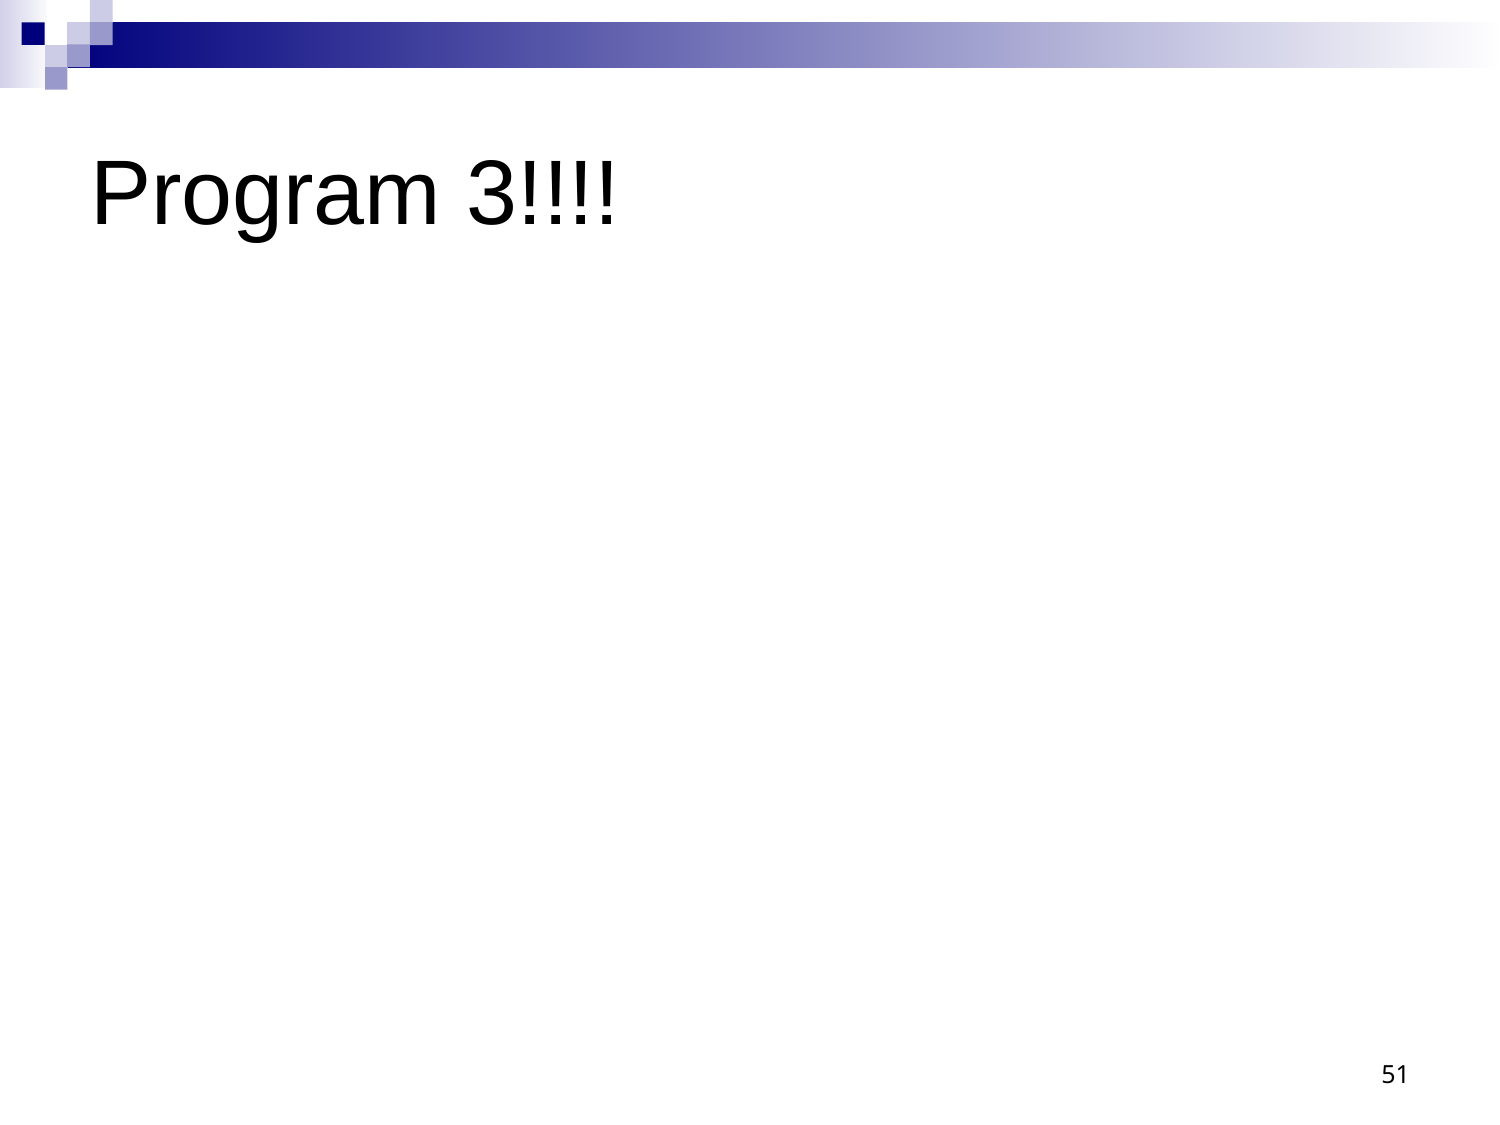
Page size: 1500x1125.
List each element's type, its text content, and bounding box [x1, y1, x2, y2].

slide_number 51 [1074, 1025, 1425, 1100]
title Program 3!!!! [75, 75, 1425, 300]
